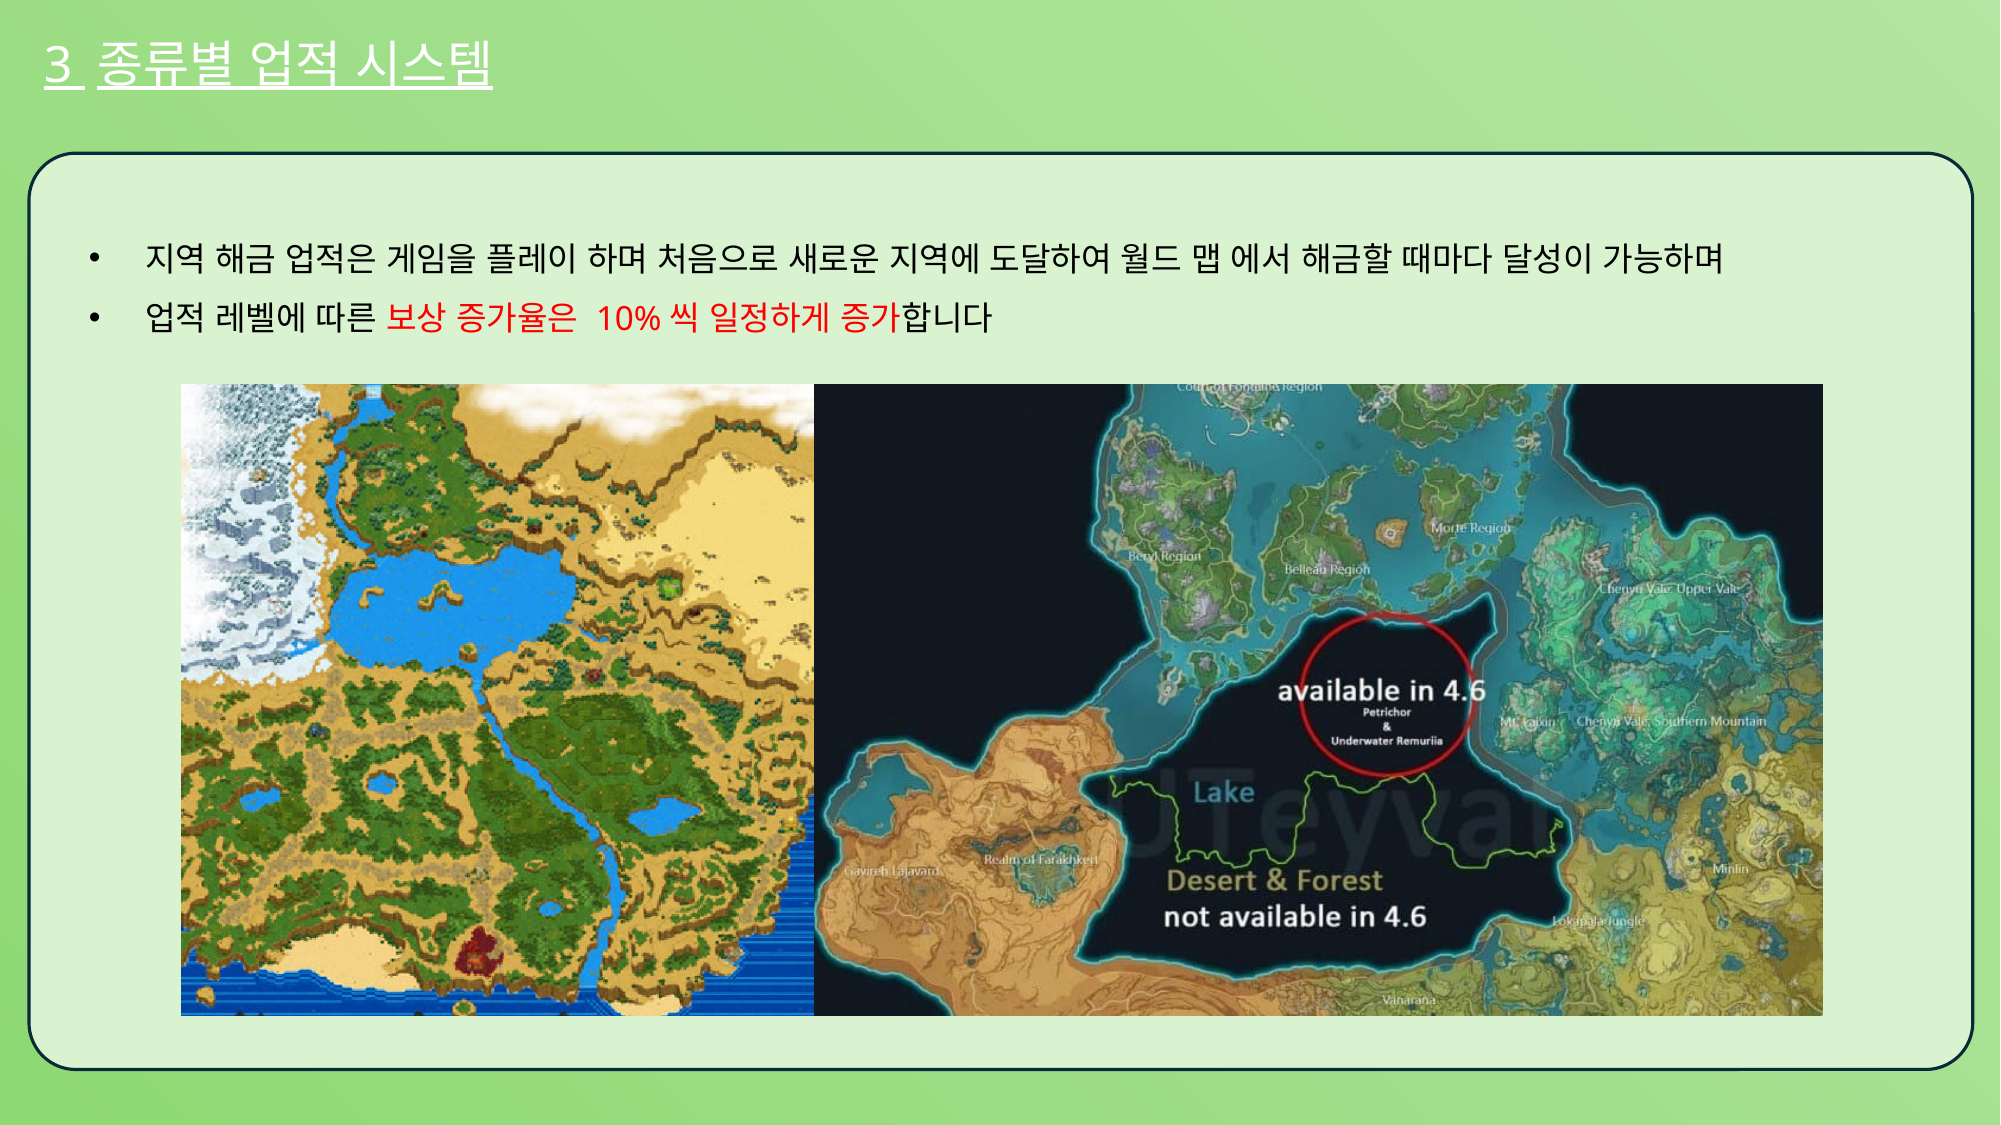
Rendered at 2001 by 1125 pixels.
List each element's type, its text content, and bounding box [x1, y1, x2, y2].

text_box 3 종류별 업적 시스템 [29, 25, 886, 100]
picture [181, 383, 1824, 1017]
text_box 지역 해금 업적은 게임을 플레이 하며 처음으로 새로운 지역에 도달하여 월드 맵 에서 해금할 때마다 달성이 가능하며 업적 레벨에 따른 보상 증가율은 10%씩 일정하게 증가합니다 [74, 210, 1926, 345]
text_box [27, 151, 1975, 1072]
